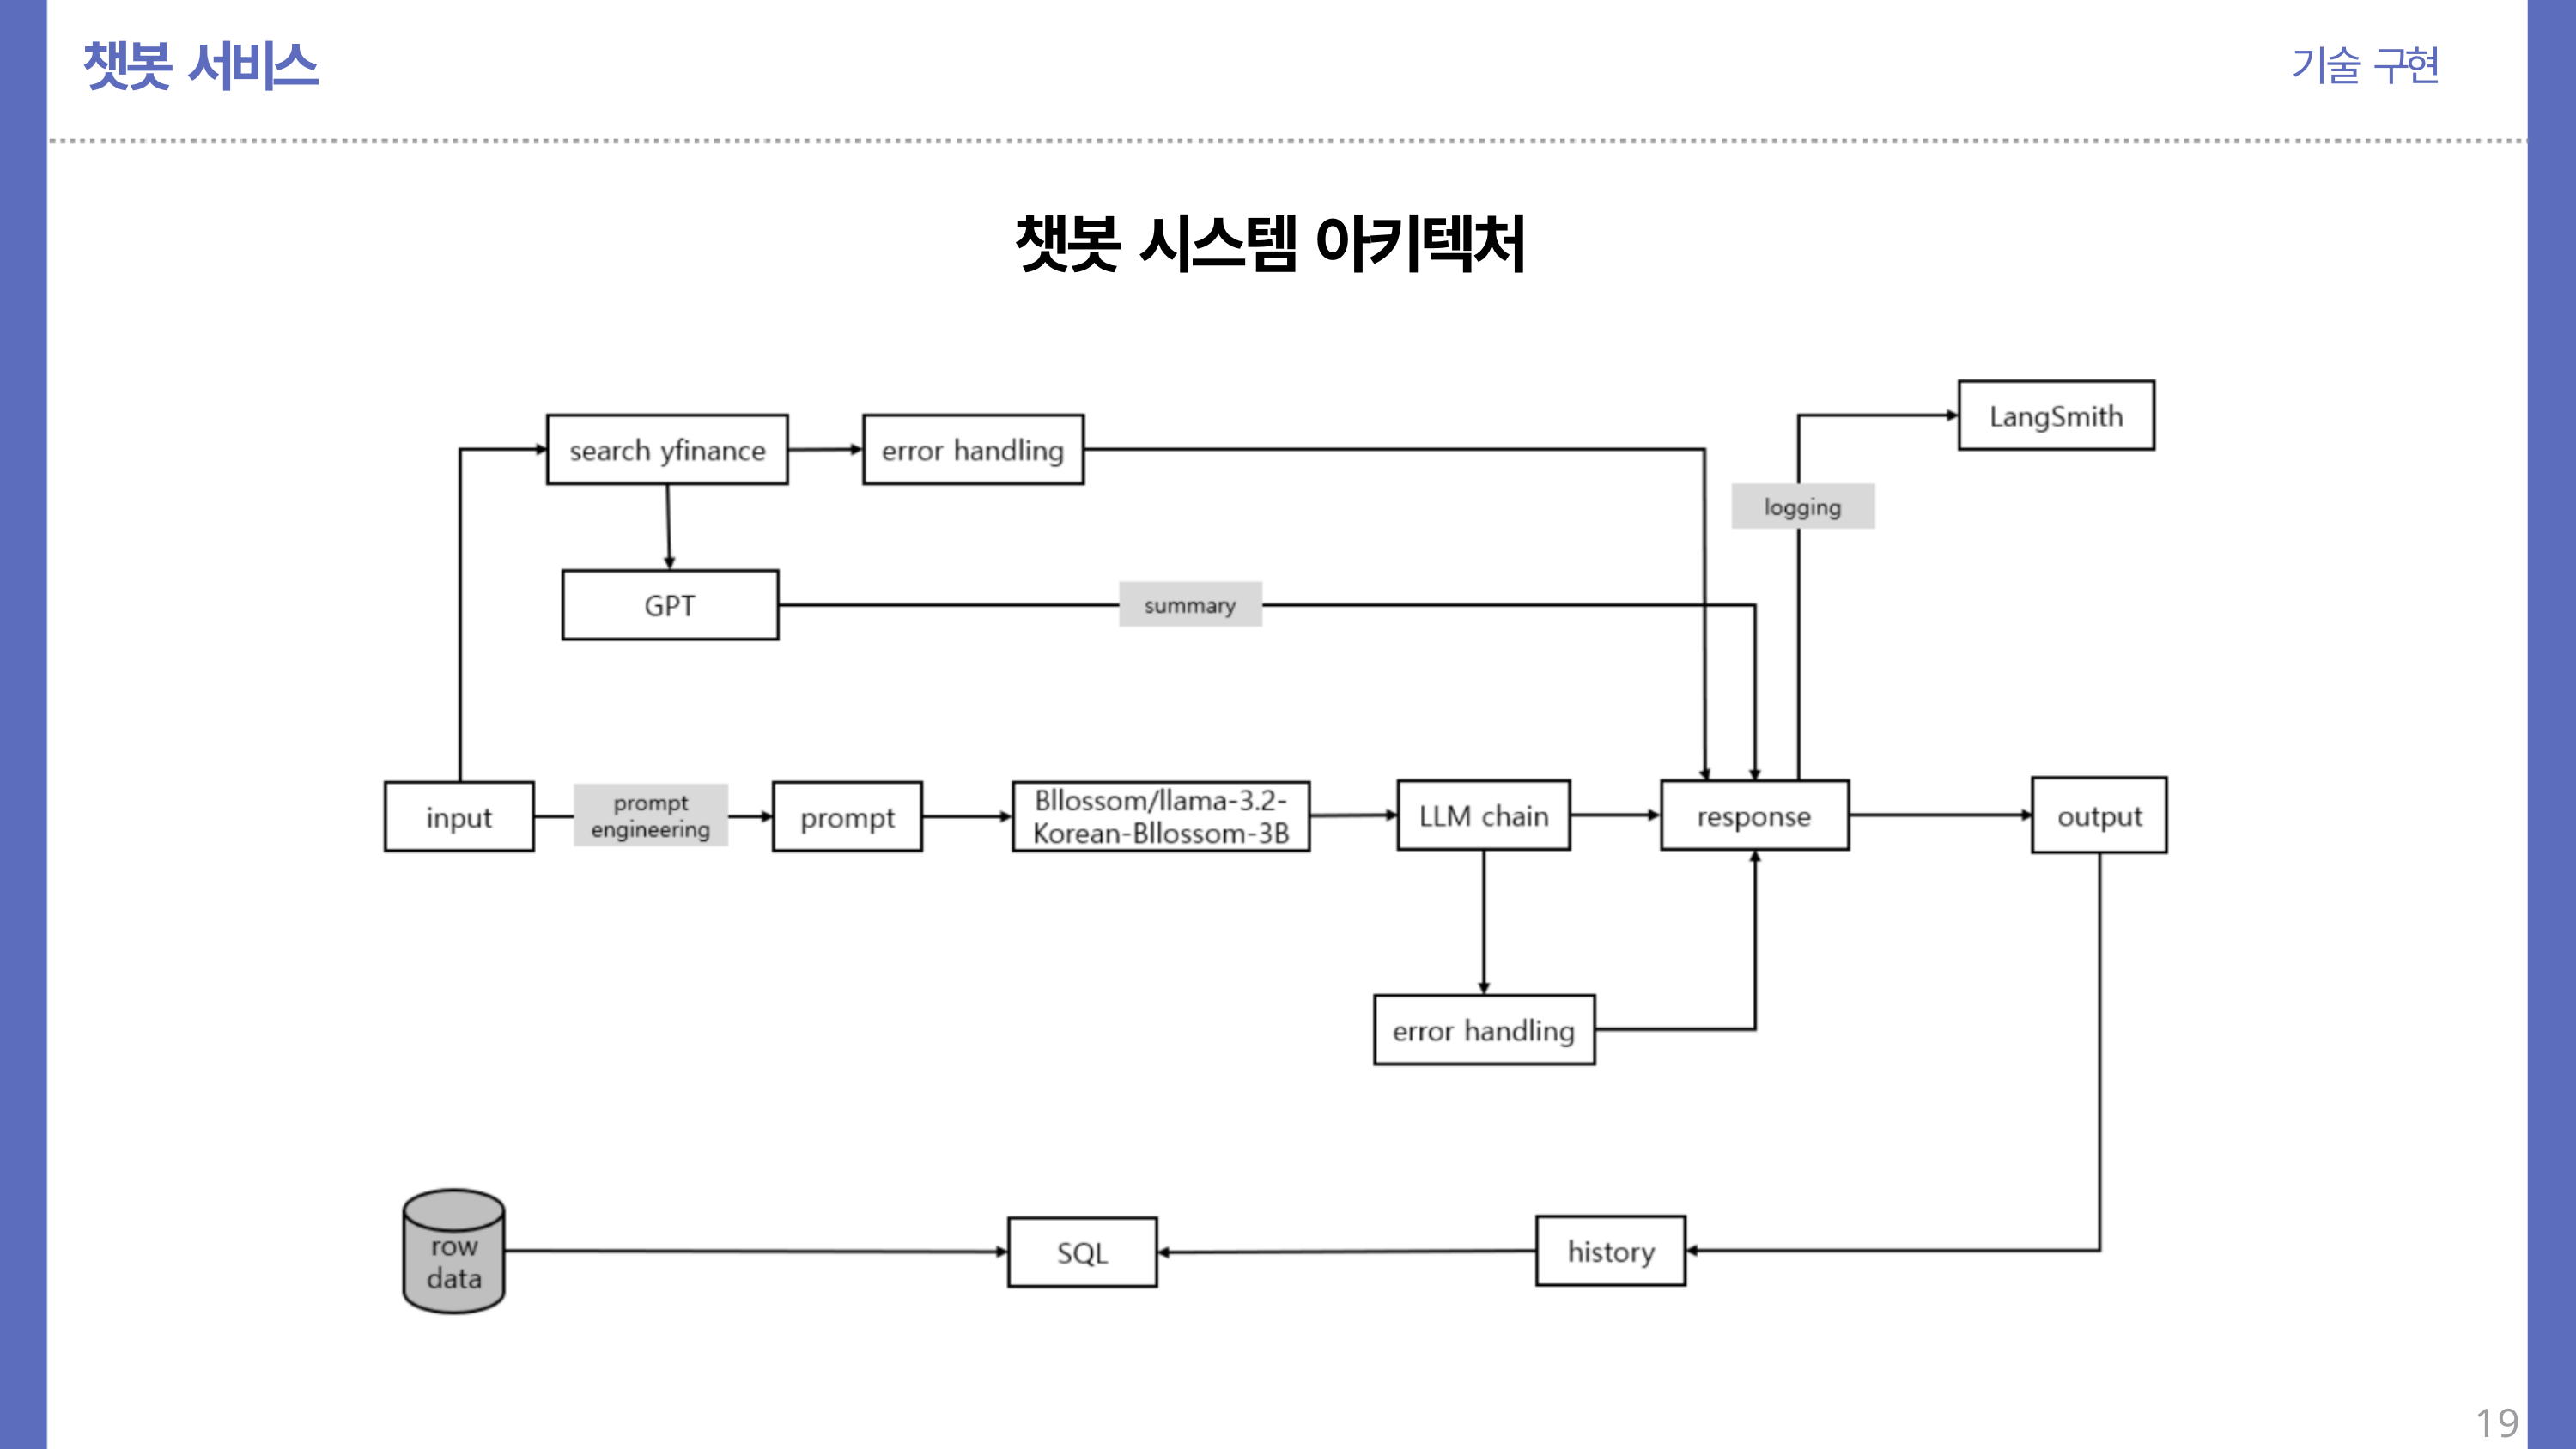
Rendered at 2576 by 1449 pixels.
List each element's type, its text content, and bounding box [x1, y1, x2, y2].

slide_number 19 [2469, 1390, 2528, 1449]
title 챗봇 서비스 [80, 30, 326, 275]
text_box 챗봇 시스템 아키텍처 [1012, 203, 1563, 281]
picture [0, 0, 2576, 1449]
text_box 기술 구현 [2289, 38, 2445, 90]
